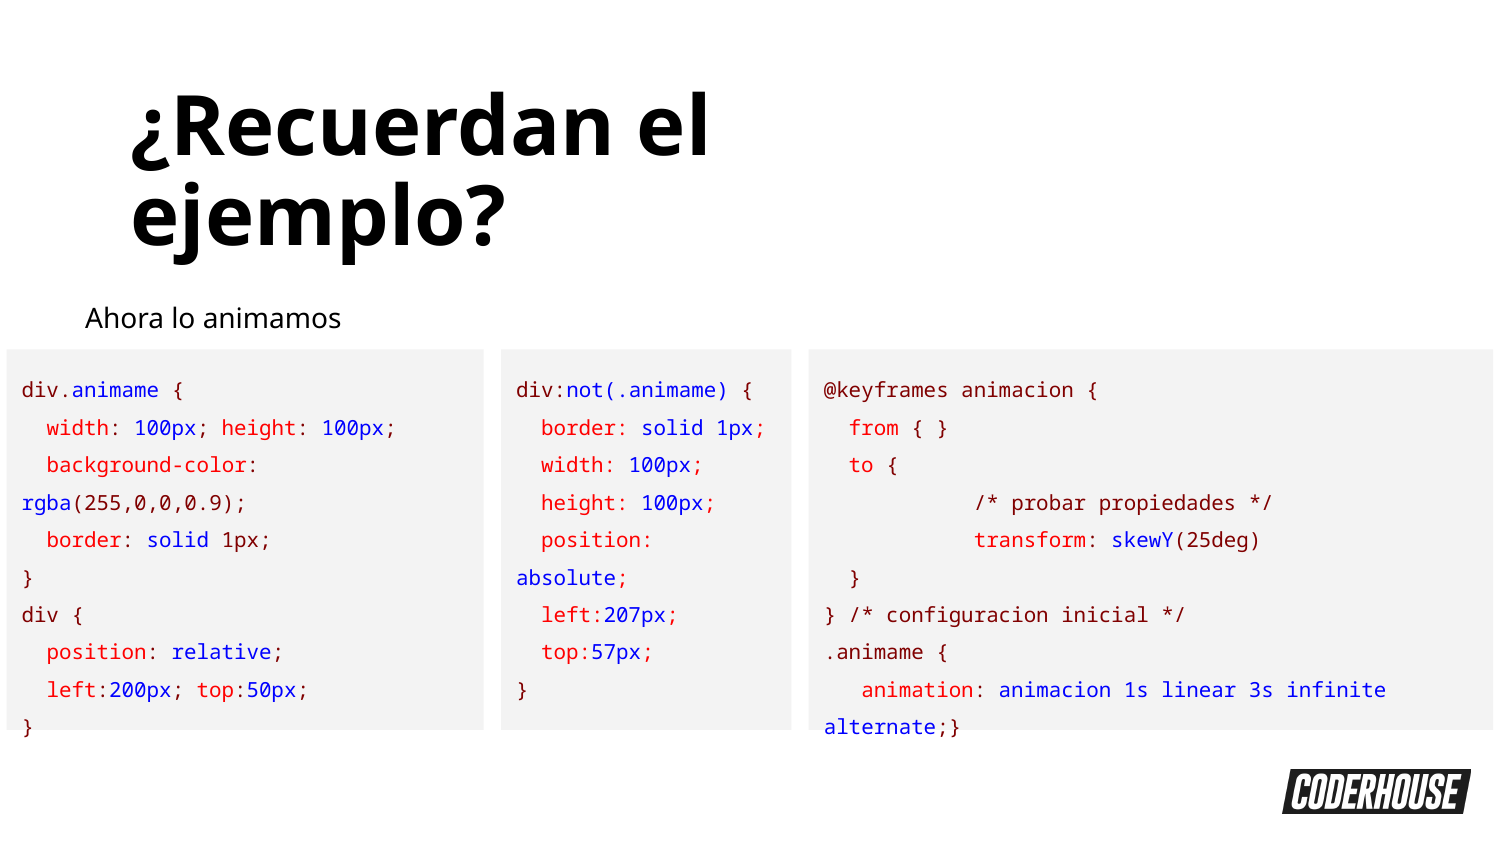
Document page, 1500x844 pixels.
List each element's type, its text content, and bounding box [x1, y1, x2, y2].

text_box div.animame { width: 100px; height: 100px; background-color: rgba(255,0,0,0.9); border: solid 1px; } div { position: relative; left:200px; top:50px; } [6, 349, 484, 730]
text_box Ahora lo animamos [70, 285, 693, 349]
text_box @keyframes animacion { from { } to { /* probar propiedades */ transform: skewY(25deg) } } /* configuracion inicial */ .animame { animation: animacion 1s linear 3s infinite alternate;} [808, 349, 1494, 730]
text_box ¿Recuerdan el ejemplo? [115, 68, 1086, 279]
picture [1281, 769, 1471, 814]
text_box div:not(.animame) { border: solid 1px; width: 100px; height: 100px; position: absolute; left:207px; top:57px; } [501, 349, 792, 730]
